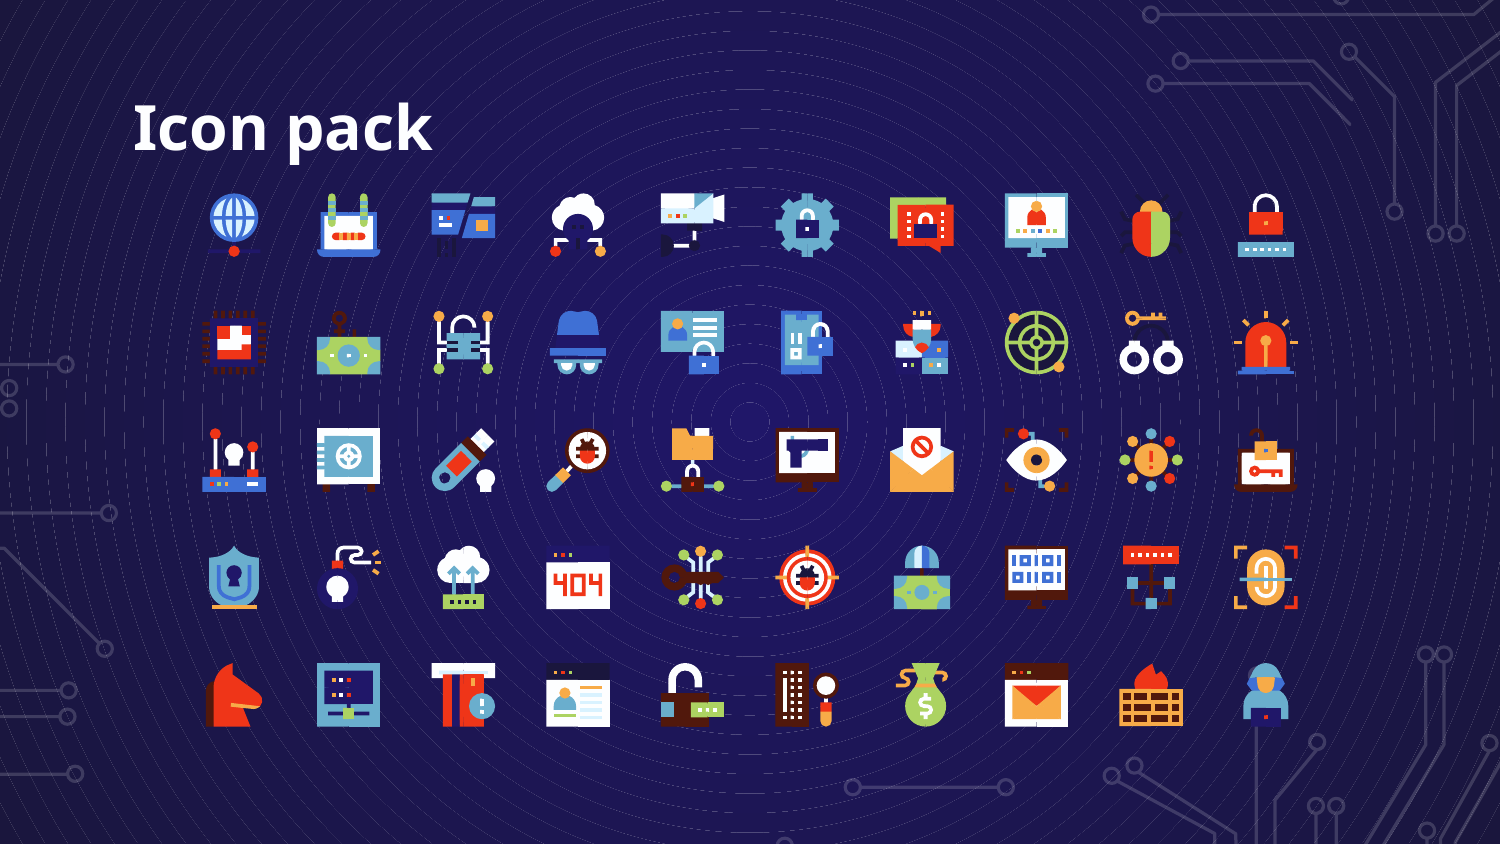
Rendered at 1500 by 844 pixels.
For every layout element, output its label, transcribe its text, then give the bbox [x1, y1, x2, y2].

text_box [1243, 662, 1289, 727]
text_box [1122, 545, 1180, 610]
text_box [430, 427, 496, 492]
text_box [775, 193, 840, 258]
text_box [1119, 310, 1184, 375]
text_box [1119, 193, 1184, 258]
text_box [549, 193, 607, 258]
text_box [889, 197, 955, 254]
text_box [660, 310, 725, 375]
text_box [889, 427, 955, 492]
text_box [895, 310, 949, 375]
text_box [1237, 193, 1295, 258]
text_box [1004, 427, 1069, 492]
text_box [316, 662, 381, 727]
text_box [1233, 310, 1298, 375]
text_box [549, 310, 607, 375]
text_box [433, 310, 494, 375]
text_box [895, 662, 949, 727]
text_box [202, 310, 267, 375]
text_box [1004, 193, 1069, 258]
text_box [893, 545, 951, 610]
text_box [1119, 663, 1184, 727]
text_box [660, 193, 725, 258]
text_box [1004, 662, 1069, 727]
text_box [436, 545, 490, 610]
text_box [316, 193, 381, 258]
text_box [431, 193, 496, 258]
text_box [1004, 545, 1069, 610]
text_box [780, 310, 834, 375]
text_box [661, 545, 725, 610]
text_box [775, 662, 840, 727]
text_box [775, 427, 840, 492]
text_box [1233, 427, 1298, 492]
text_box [207, 193, 261, 258]
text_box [202, 427, 267, 492]
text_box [660, 662, 725, 727]
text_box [545, 662, 610, 727]
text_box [545, 427, 611, 492]
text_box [208, 545, 260, 610]
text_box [1119, 427, 1184, 492]
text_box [1004, 310, 1069, 375]
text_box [545, 545, 610, 610]
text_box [660, 427, 725, 492]
title Icon pack [118, 72, 1382, 167]
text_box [775, 545, 840, 610]
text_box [205, 662, 264, 727]
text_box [1233, 545, 1298, 610]
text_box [316, 310, 381, 375]
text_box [316, 545, 381, 610]
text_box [431, 662, 496, 727]
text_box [316, 427, 381, 492]
